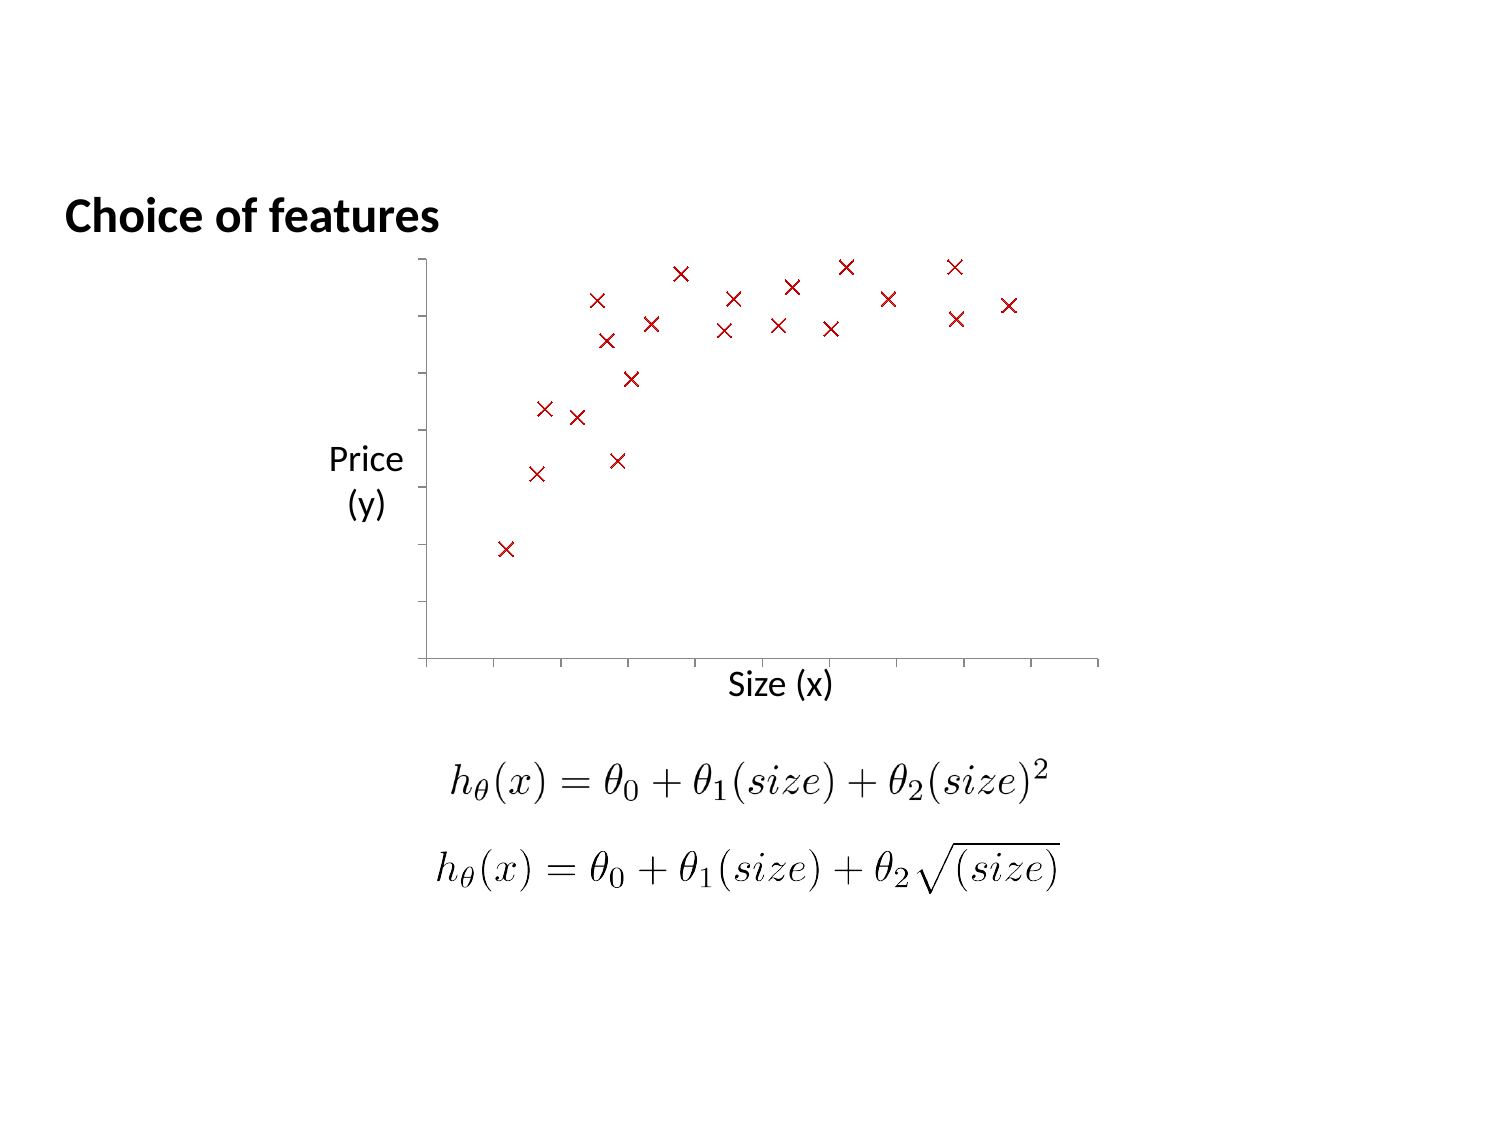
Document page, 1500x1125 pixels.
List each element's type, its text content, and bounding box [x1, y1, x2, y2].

text_box Size (x) [713, 676, 849, 712]
text_box Price (y) [237, 426, 407, 532]
picture [450, 758, 1047, 804]
text_box Choice of features [50, 174, 1338, 250]
chart [412, 250, 1113, 669]
picture [437, 843, 1061, 895]
